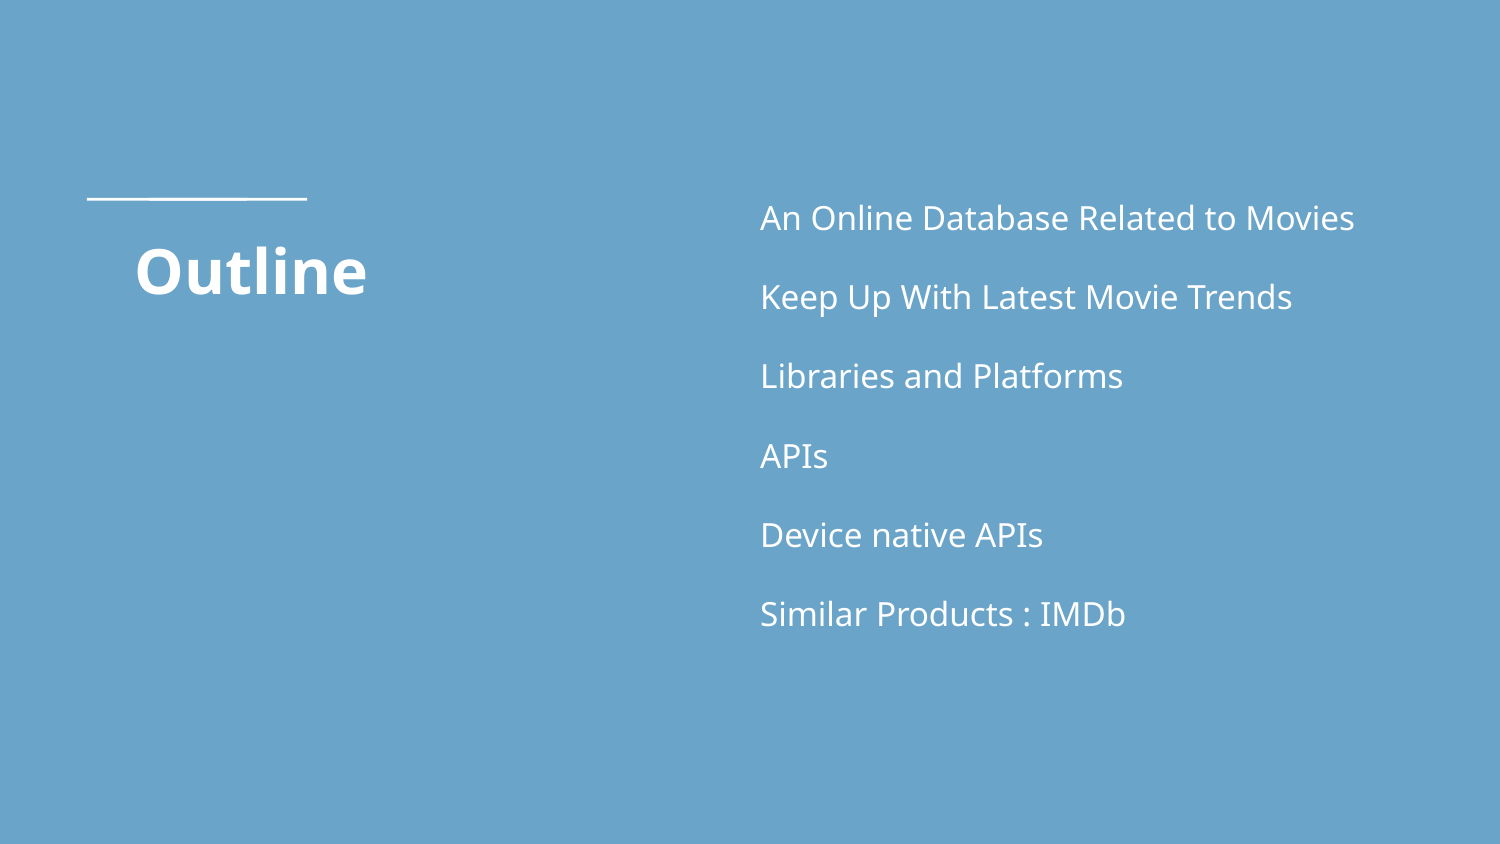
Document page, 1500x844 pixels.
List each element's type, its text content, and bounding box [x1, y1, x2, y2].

subtitle An Online Database Related to Movies Keep Up With Latest Movie Trends Libraries and Platforms APIs Device native APIs Similar Products : IMDb [745, 176, 1415, 760]
title Outline [119, 216, 589, 466]
